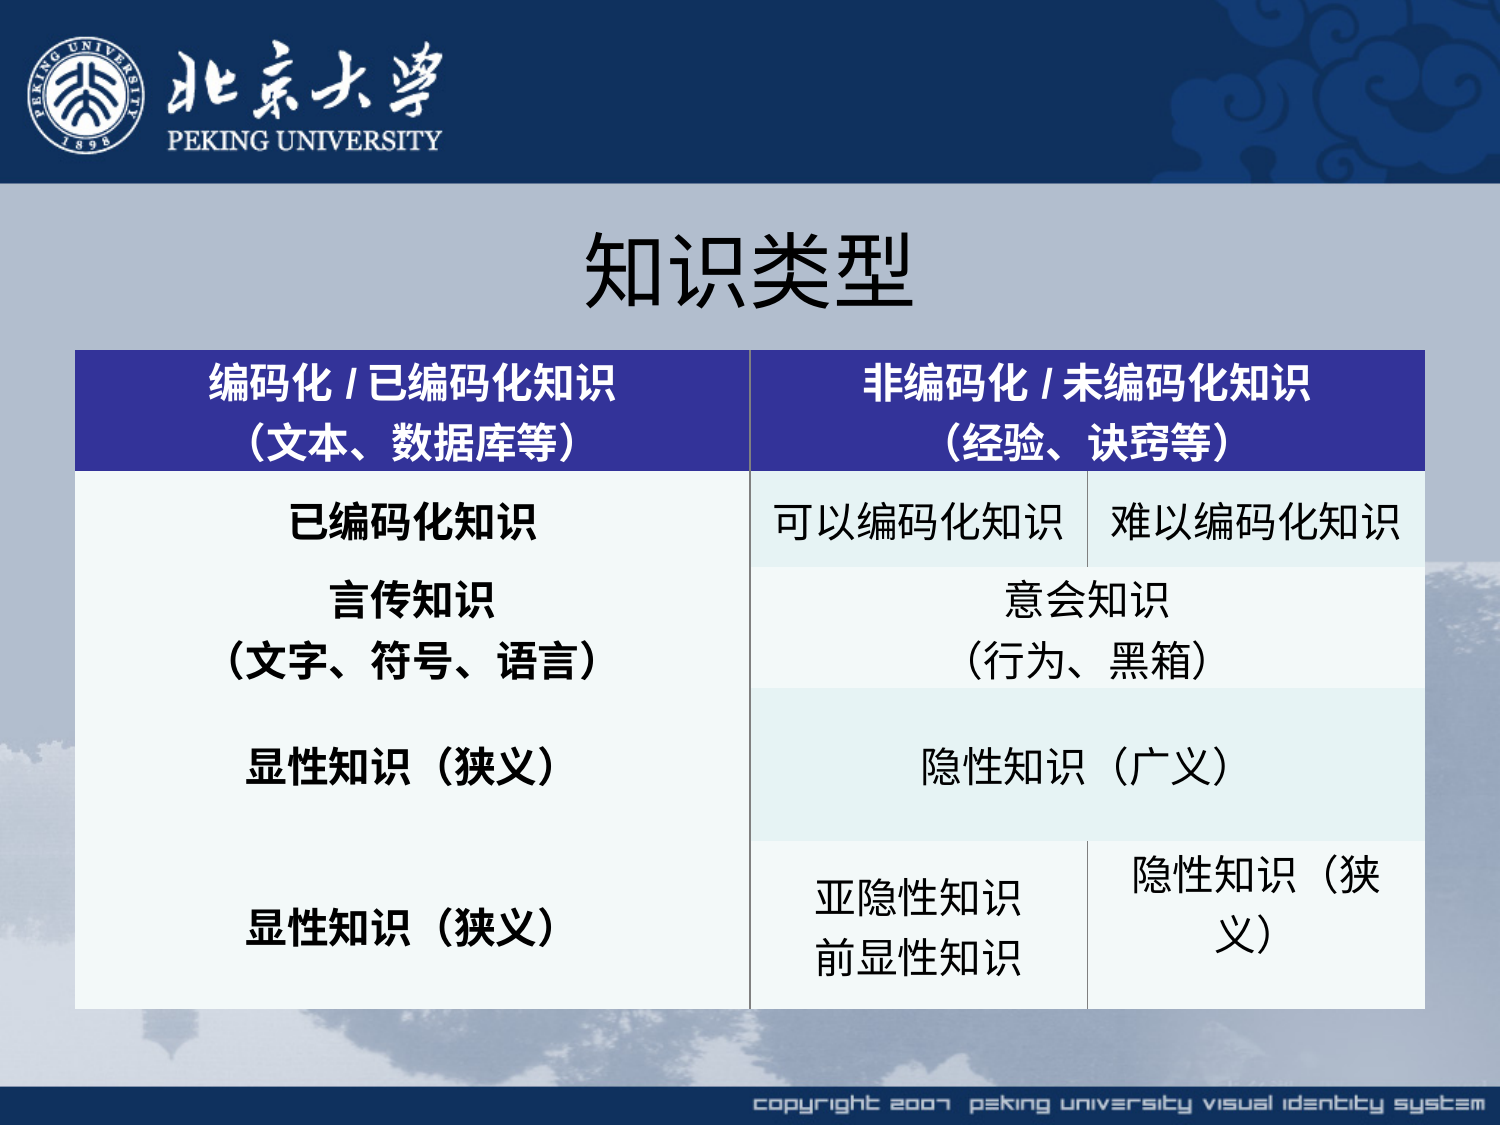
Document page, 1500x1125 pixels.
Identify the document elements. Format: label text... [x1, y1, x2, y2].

table_cell 可以编码化知识 [751, 471, 1087, 567]
table_cell 亚隐性知识 前显性知识 [751, 841, 1087, 1009]
table_cell 难以编码化知识 [1088, 471, 1425, 567]
table_cell 隐性知识（广义） [751, 688, 1425, 841]
table_header 非编码化/未编码化知识 （经验、诀窍等） [751, 350, 1425, 471]
title 知识类型 [75, 212, 1425, 325]
table_cell 显性知识（狭义） [75, 688, 749, 841]
picture [0, 75, 1500, 1125]
table_cell 言传知识 （文字、符号、语言） [75, 567, 749, 688]
table_cell 意会知识 （行为、黑箱） [751, 567, 1425, 688]
text_box [0, 0, 1500, 75]
table_cell 显性知识（狭义） [75, 841, 749, 1009]
table_header 编码化/已编码化知识 （文本、数据库等） [75, 350, 749, 471]
table_cell 已编码化知识 [75, 471, 749, 567]
table_cell 隐性知识（狭义） [1088, 841, 1425, 1009]
